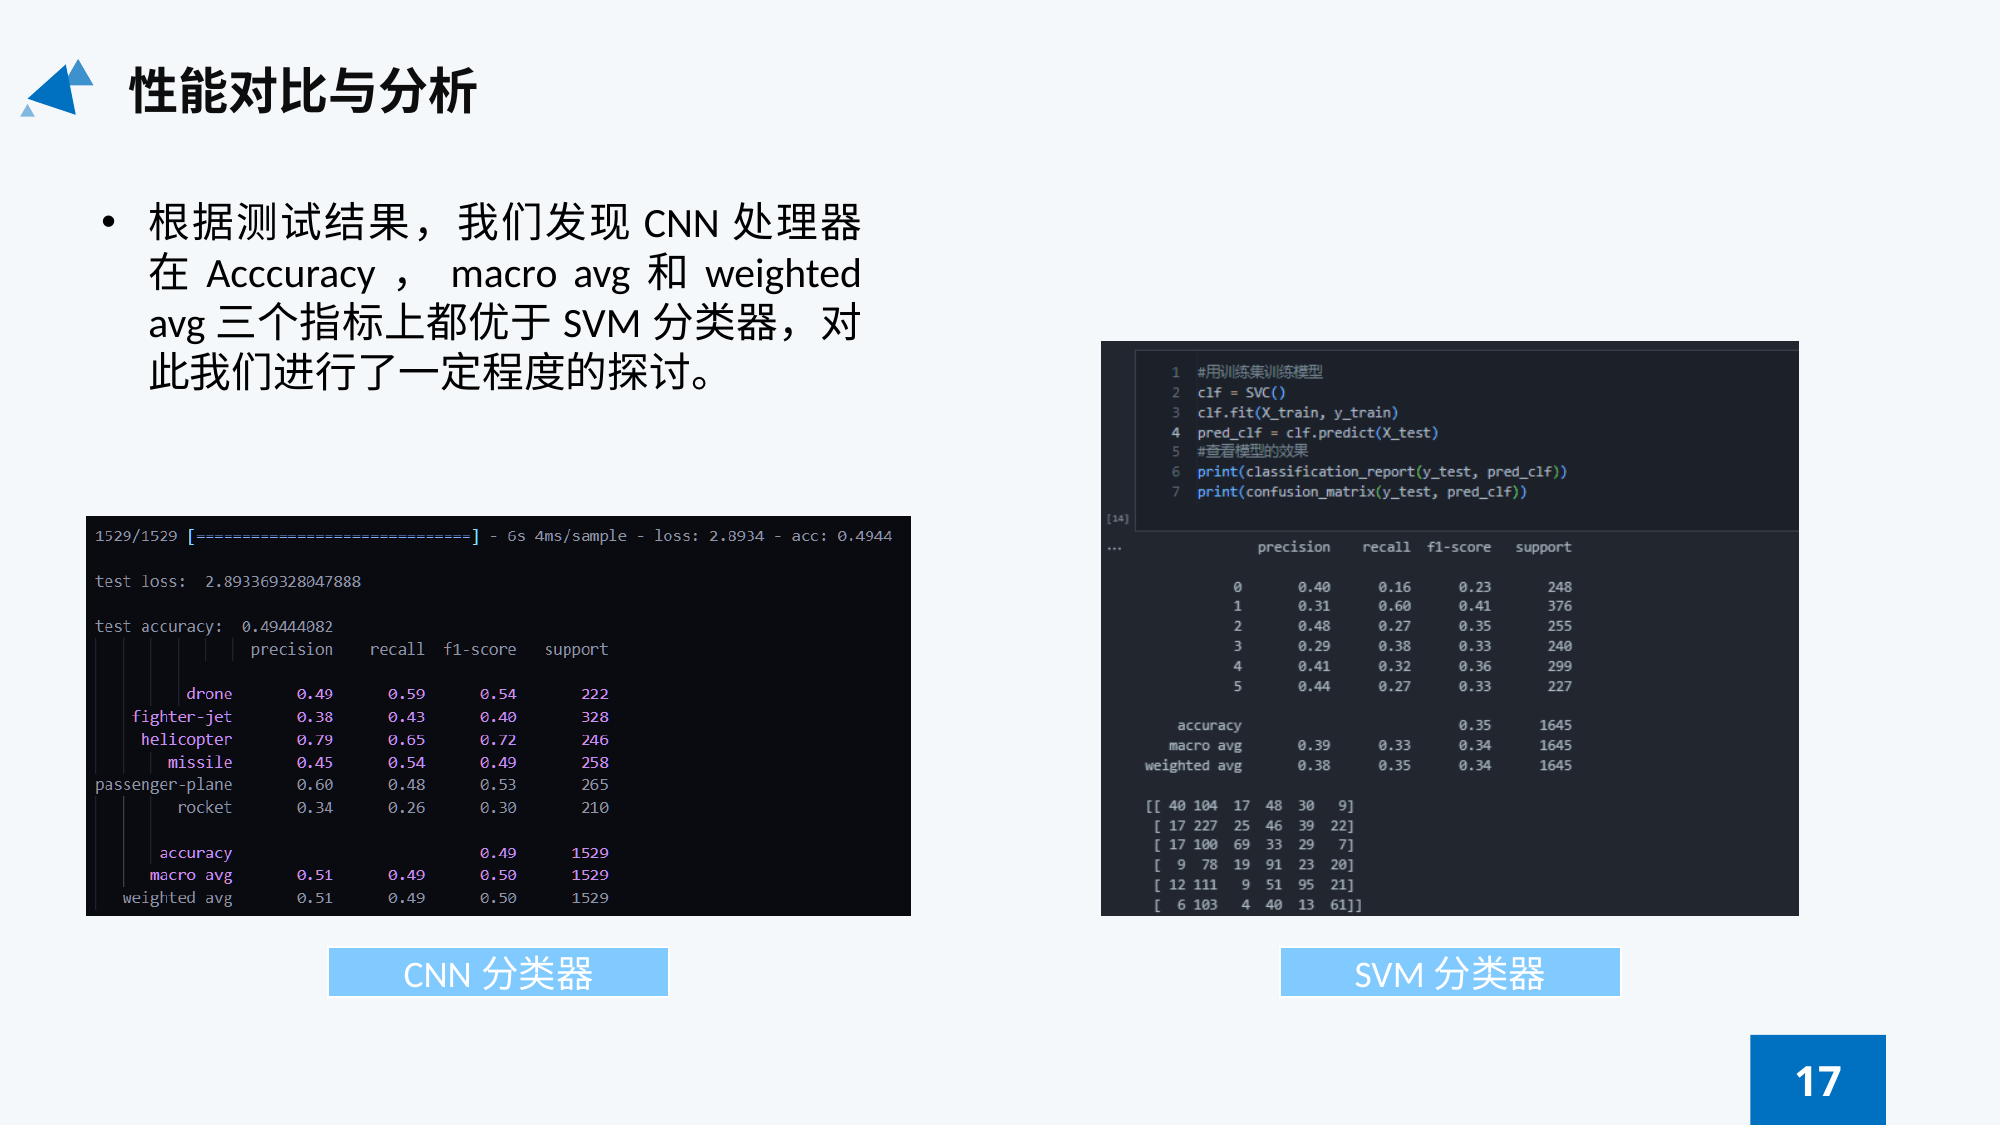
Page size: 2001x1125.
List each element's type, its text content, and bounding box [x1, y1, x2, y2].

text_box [1750, 1034, 1886, 1125]
text_box 性能对比与分析 [113, 52, 609, 127]
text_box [20, 58, 94, 117]
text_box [86, 188, 1800, 998]
